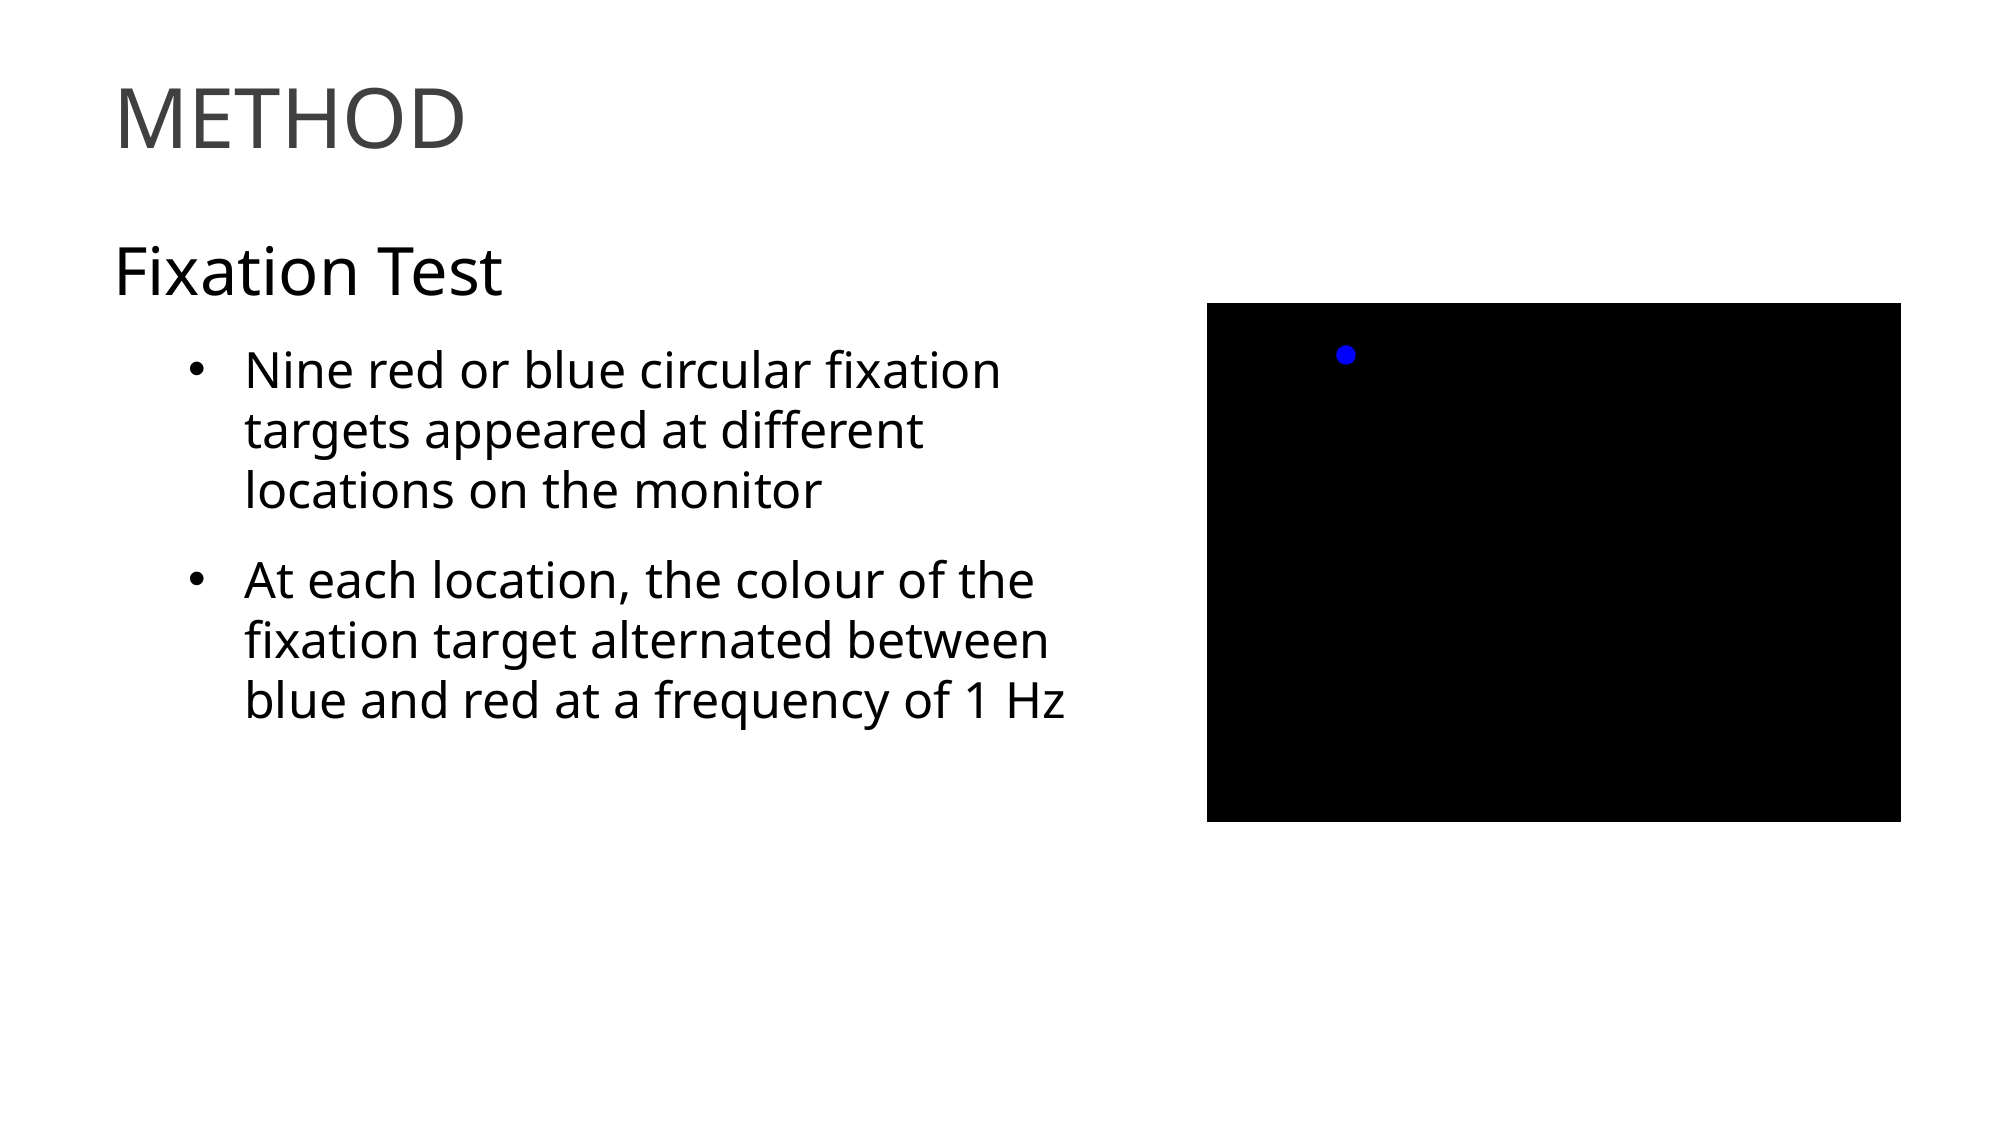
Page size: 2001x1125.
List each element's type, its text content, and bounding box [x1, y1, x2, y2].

title METHOD [98, 58, 1902, 173]
text_box Fixation Test Nine red or blue circular fixation targets appeared at different locations on the monitor At each location, the colour of the fixation target alternated between blue and red at a frequency of 1 Hz [98, 221, 1099, 736]
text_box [1206, 301, 1903, 823]
